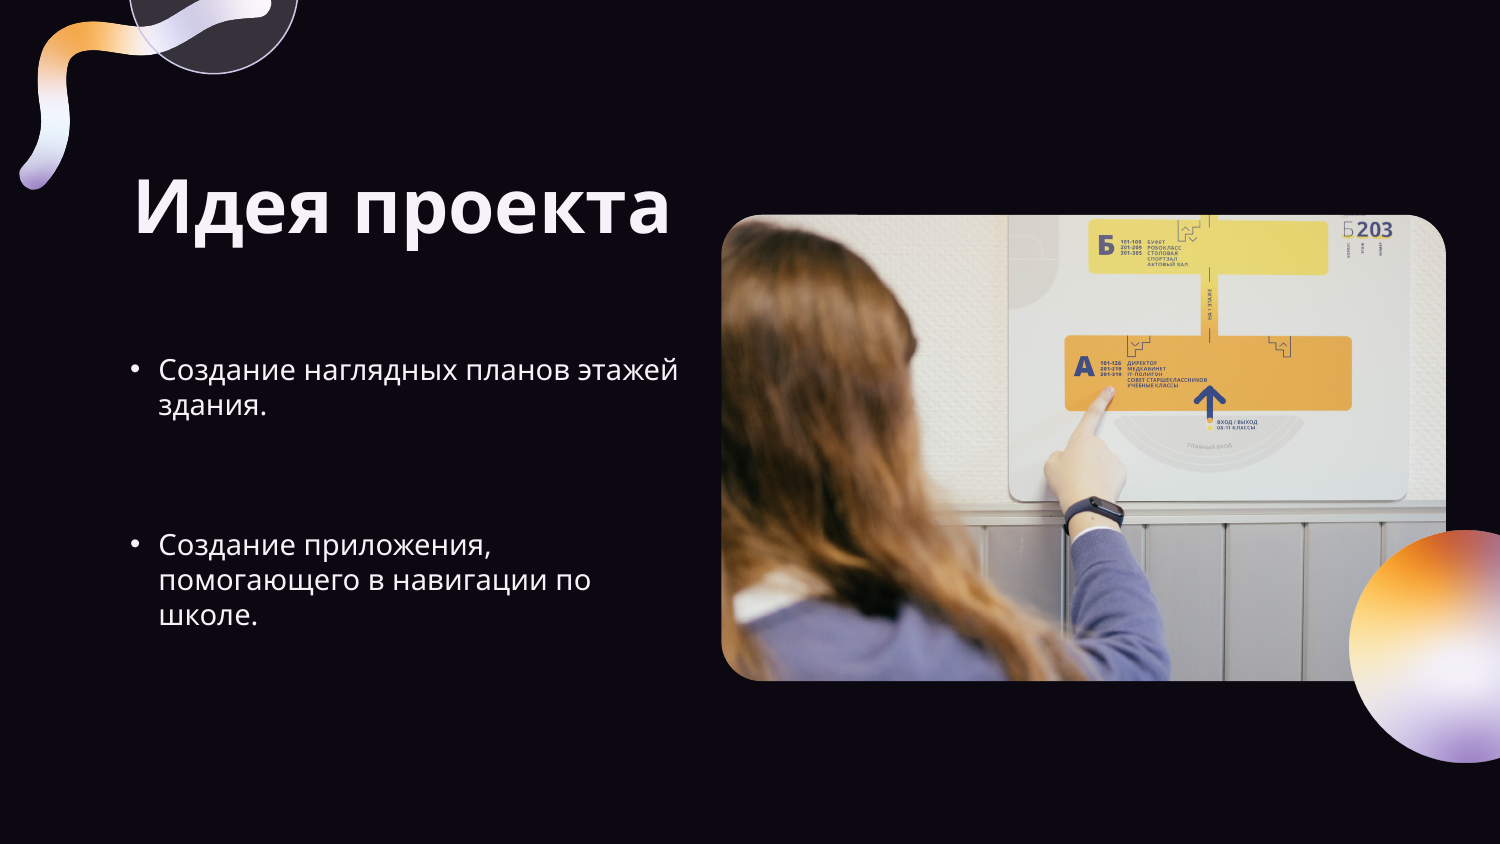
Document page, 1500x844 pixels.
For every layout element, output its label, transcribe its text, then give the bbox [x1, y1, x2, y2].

subtitle Создание наглядных планов этажей здания. Создание приложения, помогающего в навигации по школе. [115, 336, 700, 726]
picture [721, 214, 1500, 764]
picture [18, 0, 262, 202]
title Идея проекта [117, 124, 732, 264]
